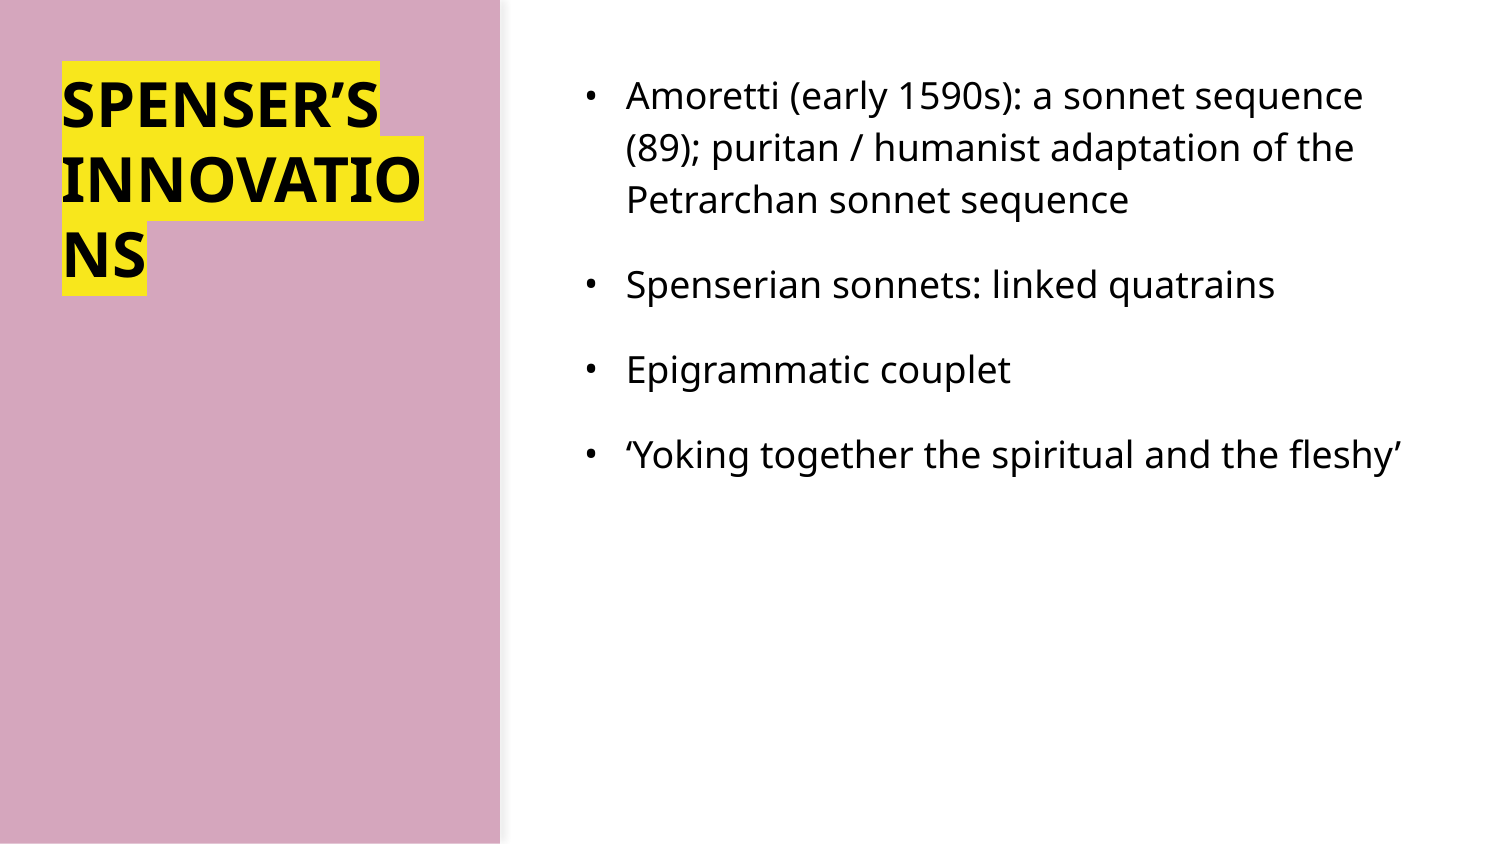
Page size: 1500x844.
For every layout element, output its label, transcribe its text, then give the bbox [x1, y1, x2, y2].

title SPENSER’S INNOVATIONS [46, 50, 454, 751]
list Amoretti (early 1590s): a sonnet sequence (89); puritan / humanist adaptation of the Petrarchan sonnet sequence Spenserian sonnets: linked quatrains Epigrammatic couplet ‘Yoking together the spiritual and the fleshy’ [554, 50, 1449, 751]
